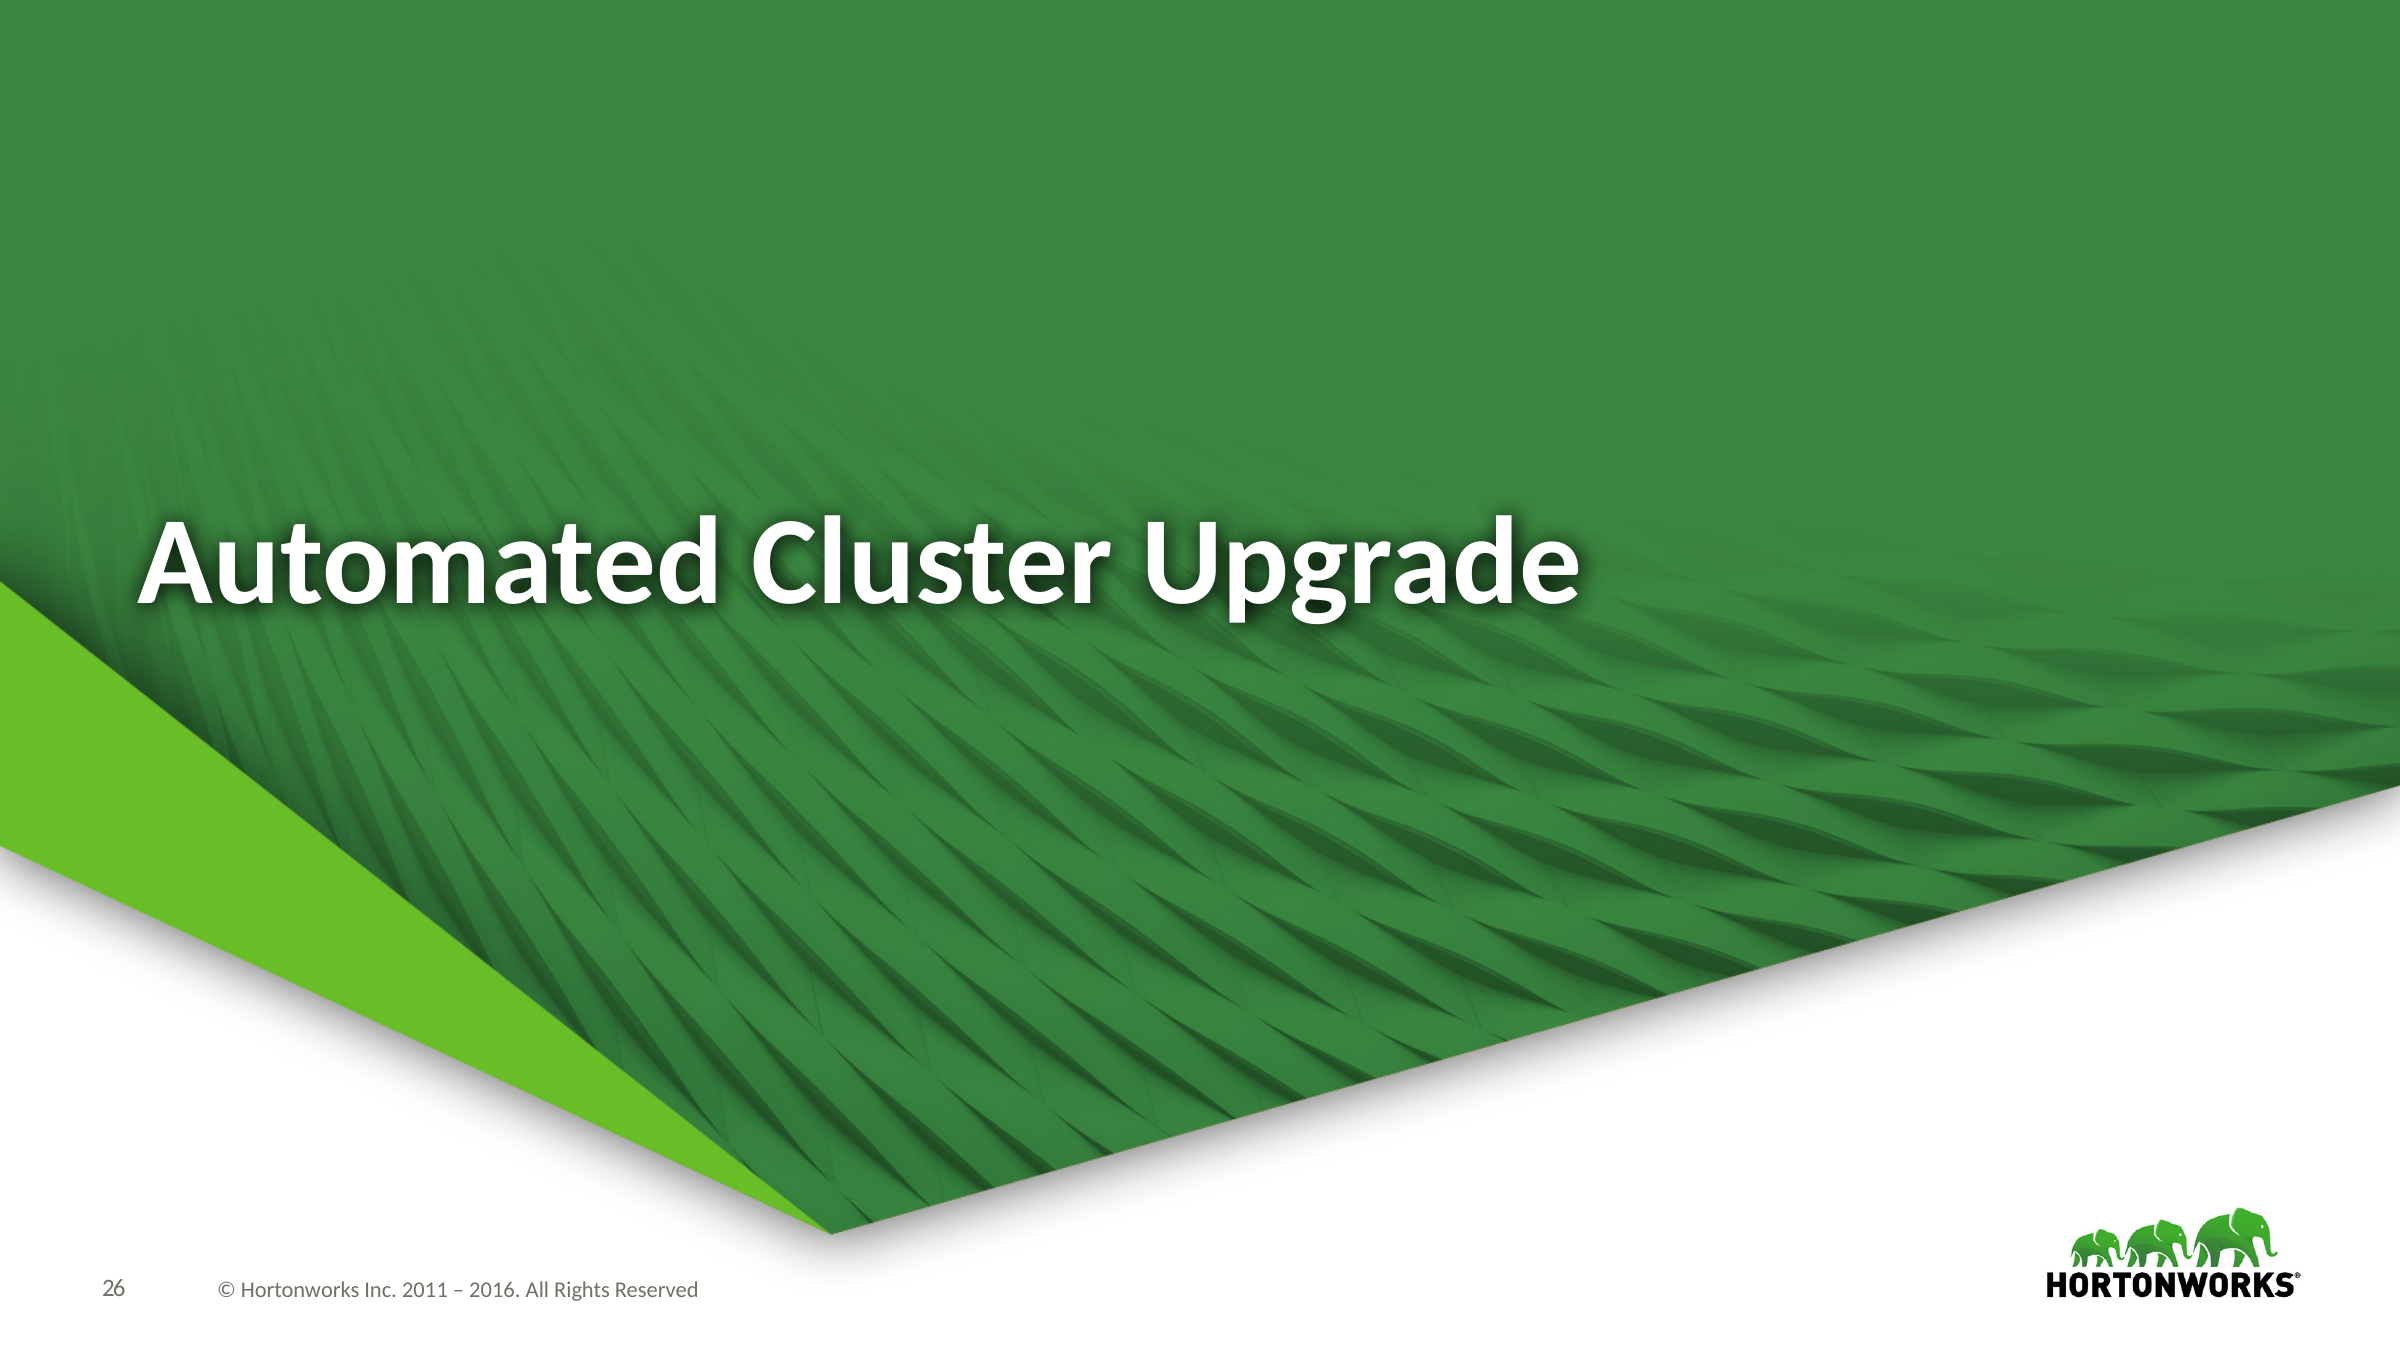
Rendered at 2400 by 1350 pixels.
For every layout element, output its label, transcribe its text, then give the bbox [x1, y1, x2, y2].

picture [0, 0, 2400, 1350]
title Automated Cluster Upgrade [138, 500, 2303, 629]
